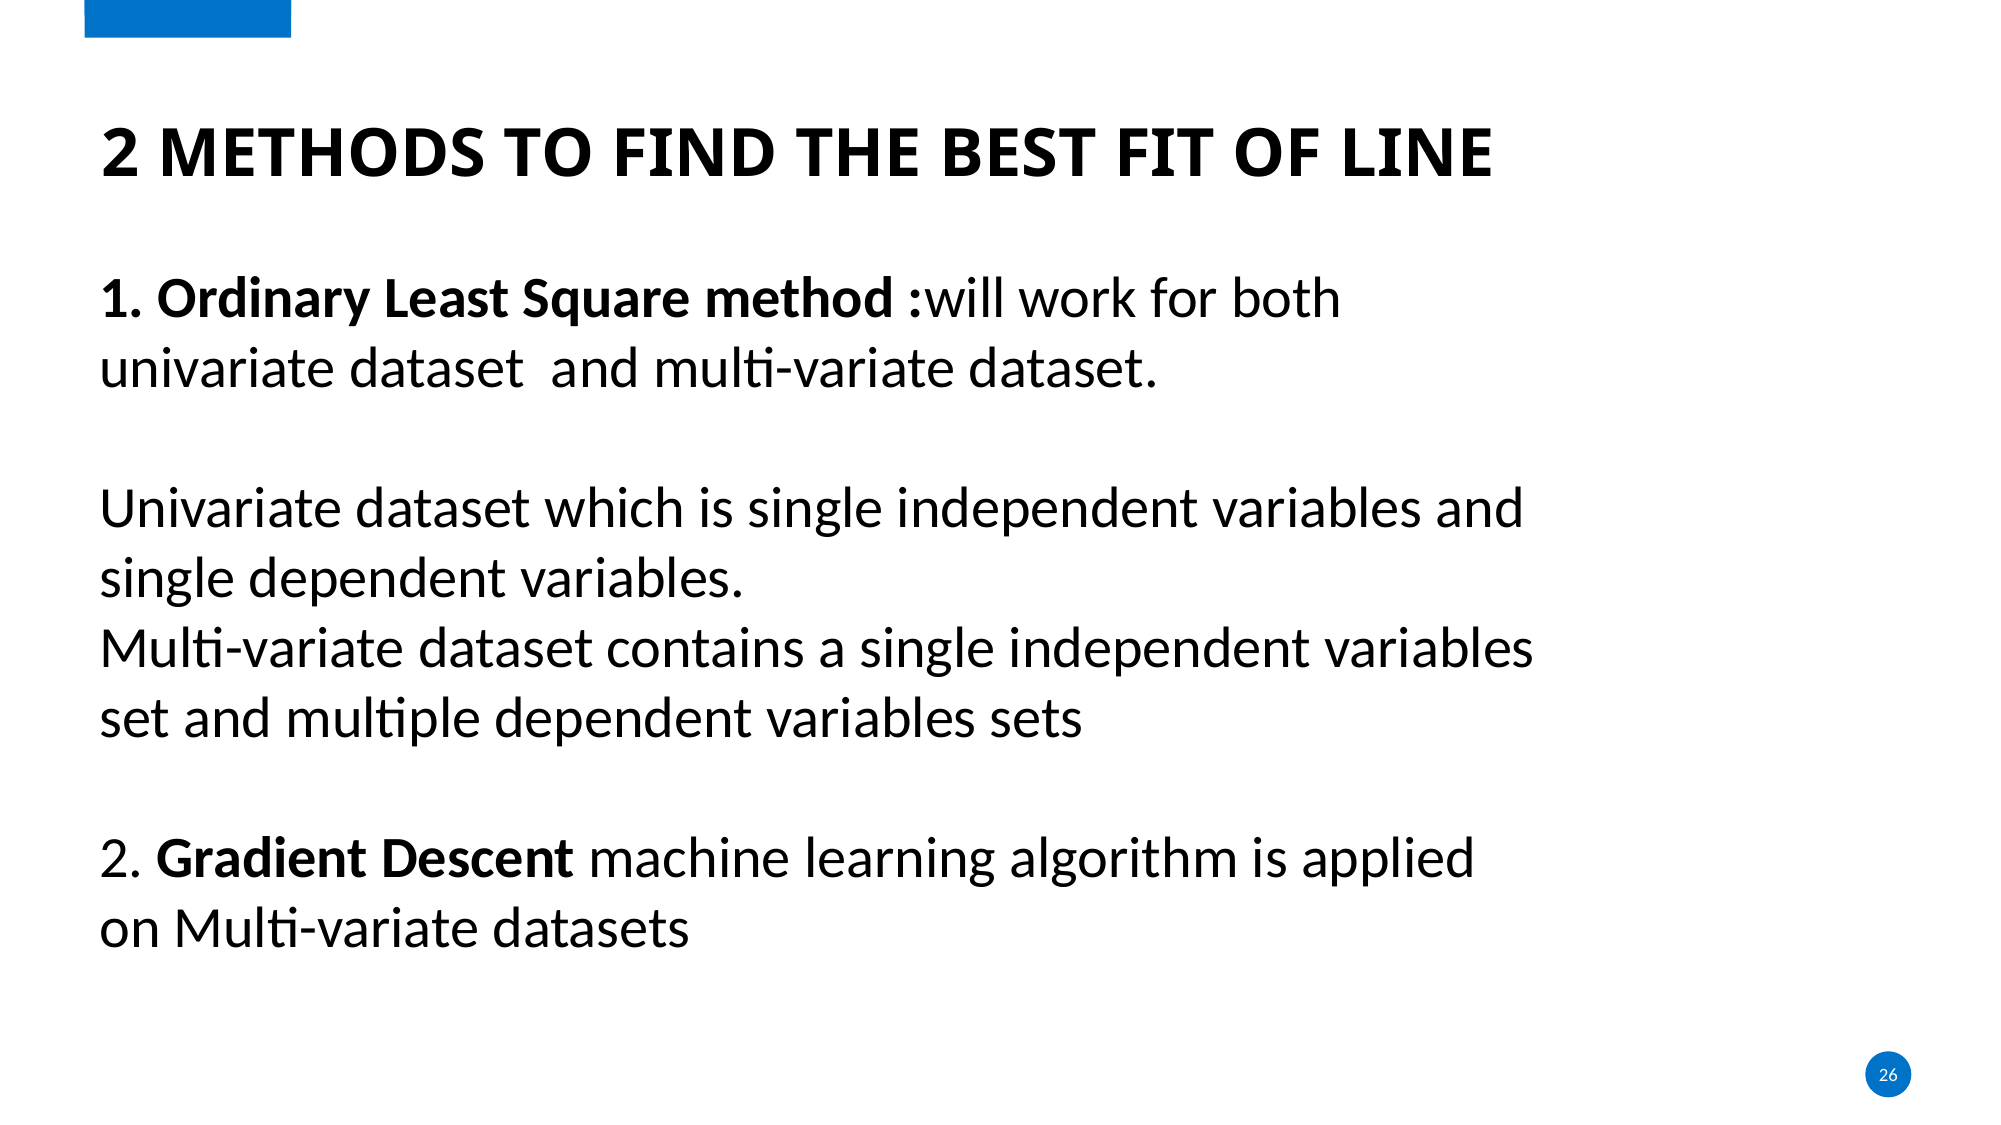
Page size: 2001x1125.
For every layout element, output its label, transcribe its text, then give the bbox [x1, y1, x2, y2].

title 2 Methods to find the BesT fit of Line [84, 40, 1914, 192]
text_box 1. Ordinary Least Square method :will work for both univariate dataset and multi-variate dataset. Univariate dataset which is single independent variables and single dependent variables. Multi-variate dataset contains a single independent variables set and multiple dependent variables sets 2. Gradient Descent machine learning algorithm is applied on Multi-variate datasets [84, 251, 1563, 967]
slide_number 26 [1864, 1059, 1913, 1090]
